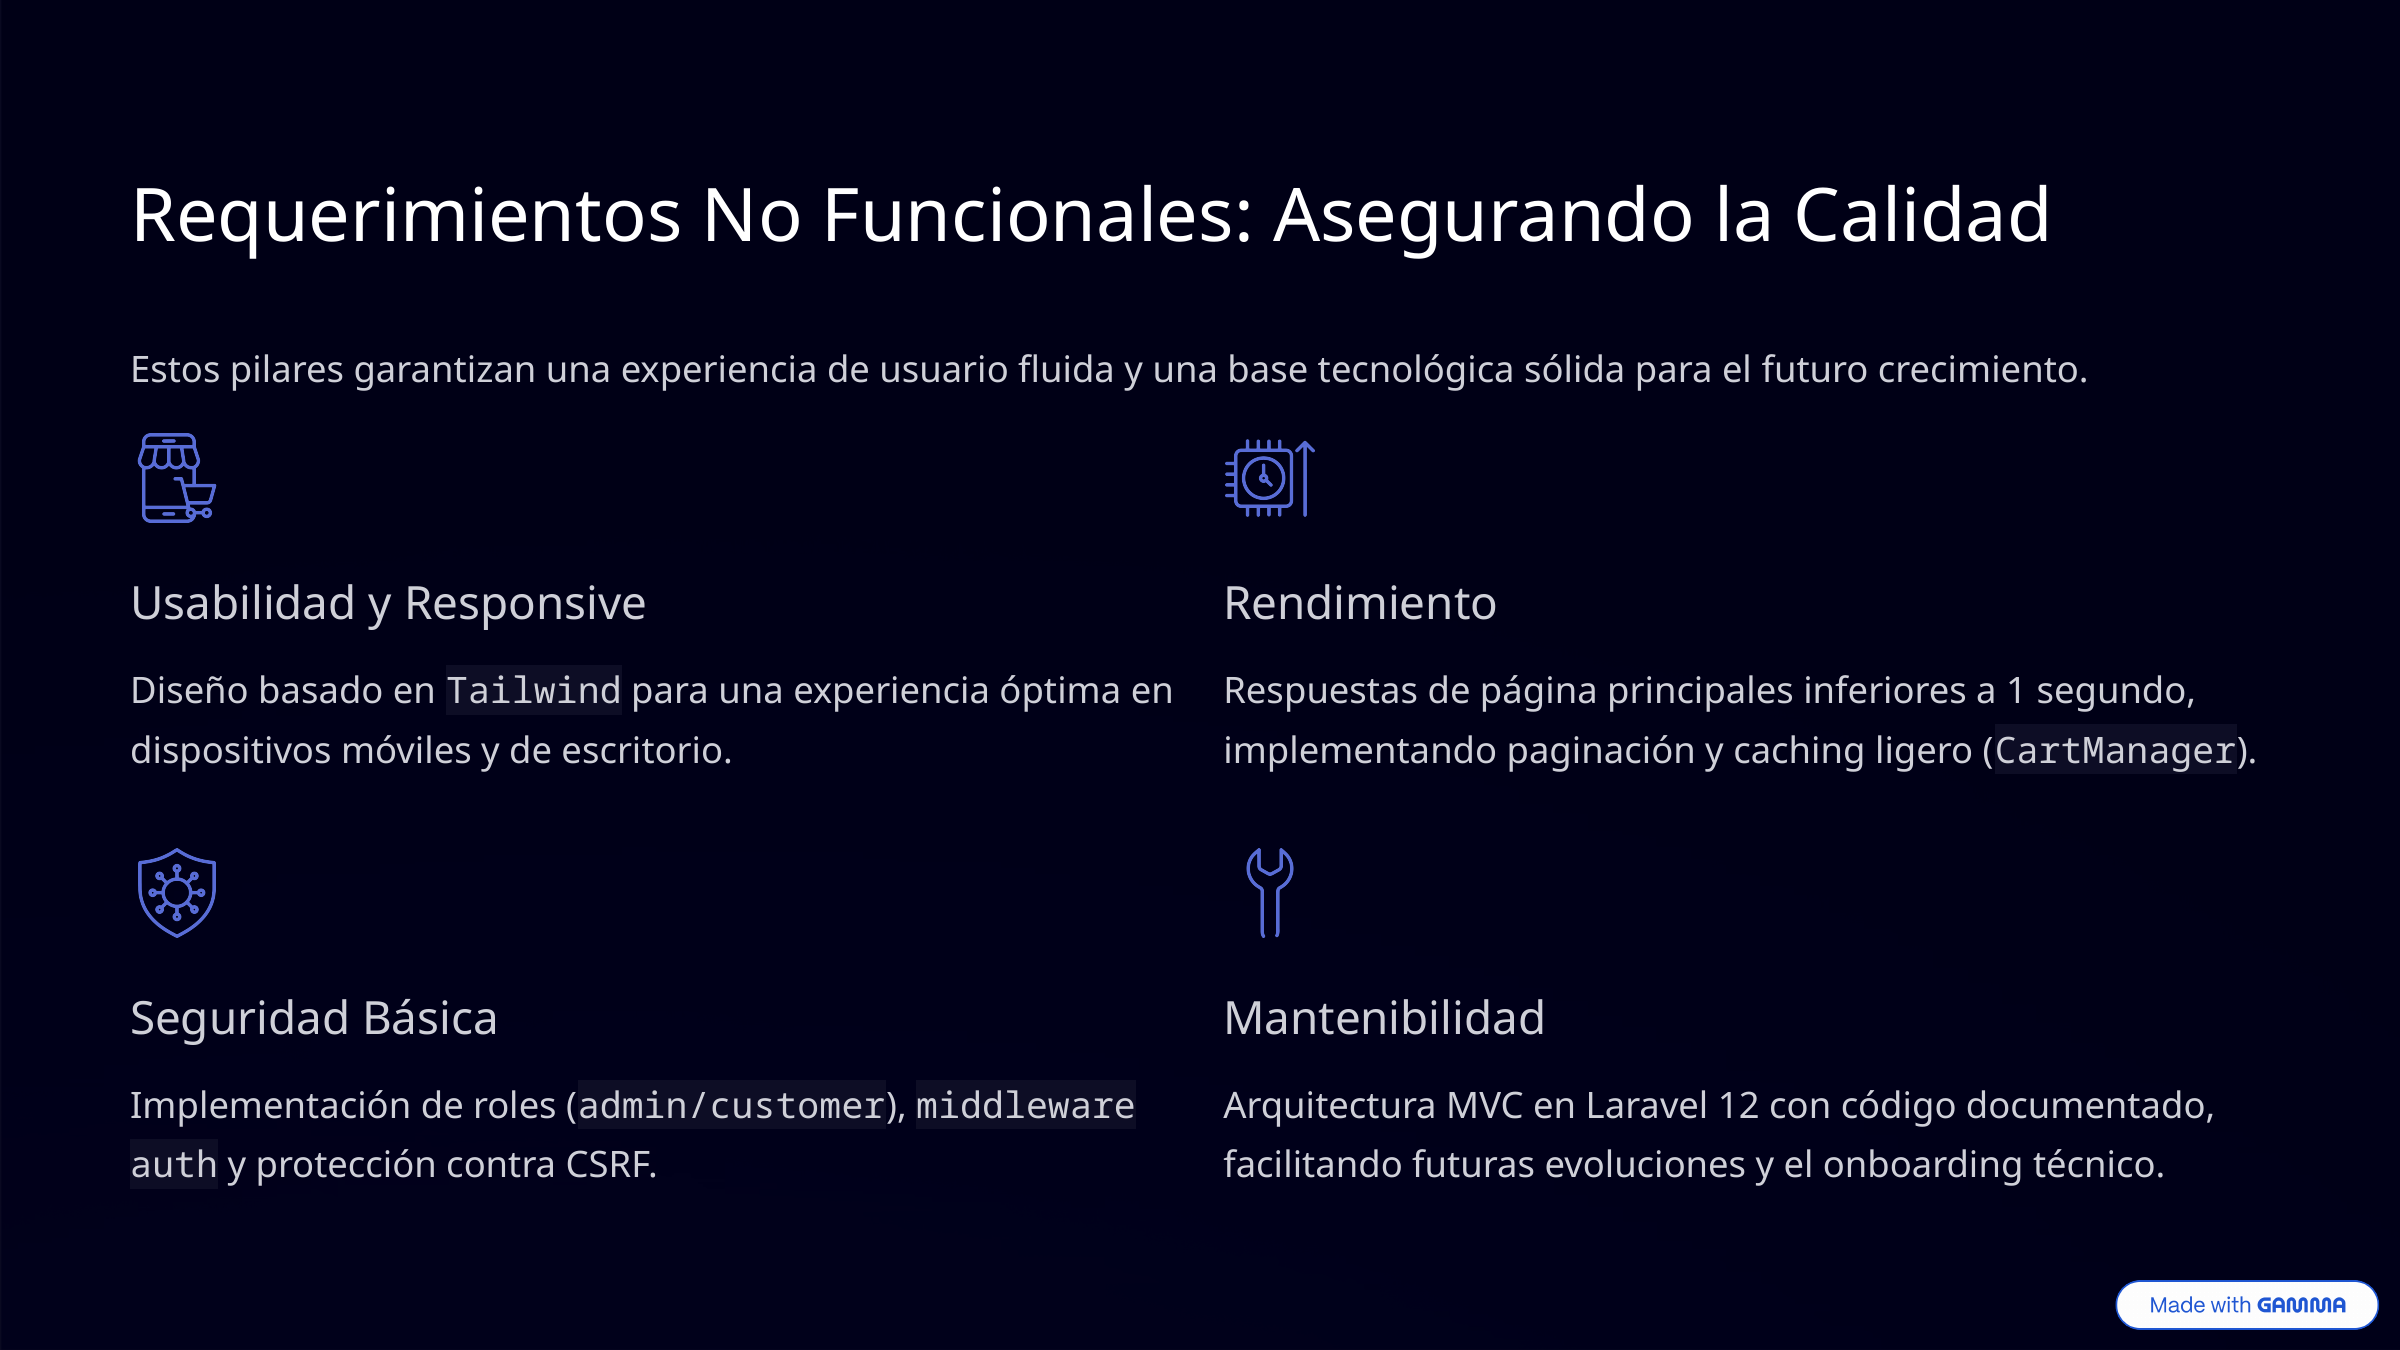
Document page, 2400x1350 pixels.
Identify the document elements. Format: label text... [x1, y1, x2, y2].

text_box Mantenibilidad [1223, 986, 1689, 1045]
picture [1223, 846, 1317, 940]
picture [130, 431, 224, 525]
picture [1223, 431, 1317, 525]
text_box Seguridad Básica [130, 986, 596, 1045]
text_box Diseño basado en Tailwind para una experiencia óptima en dispositivos móviles y de escritorio. [130, 651, 1177, 773]
picture [2106, 1271, 2389, 1339]
text_box Respuestas de página principales inferiores a 1 segundo, implementando paginación y caching ligero (CartManager). [1223, 651, 2270, 773]
picture [130, 846, 224, 940]
text_box Implementación de roles (admin/customer), middleware auth y protección contra CSRF. [130, 1066, 1177, 1187]
text_box Usabilidad y Responsive [130, 571, 635, 630]
text_box Arquitectura MVC en Laravel 12 con código documentado, facilitando futuras evoluciones y el onboarding técnico. [1223, 1066, 2270, 1186]
text_box Estos pilares garantizan una experiencia de usuario fluida y una base tecnológica sólida para el futuro crecimiento. [130, 330, 2270, 390]
text_box Rendimiento [1223, 571, 1689, 630]
text_box Requerimientos No Funcionales: Asegurando la Calidad [130, 163, 1975, 257]
